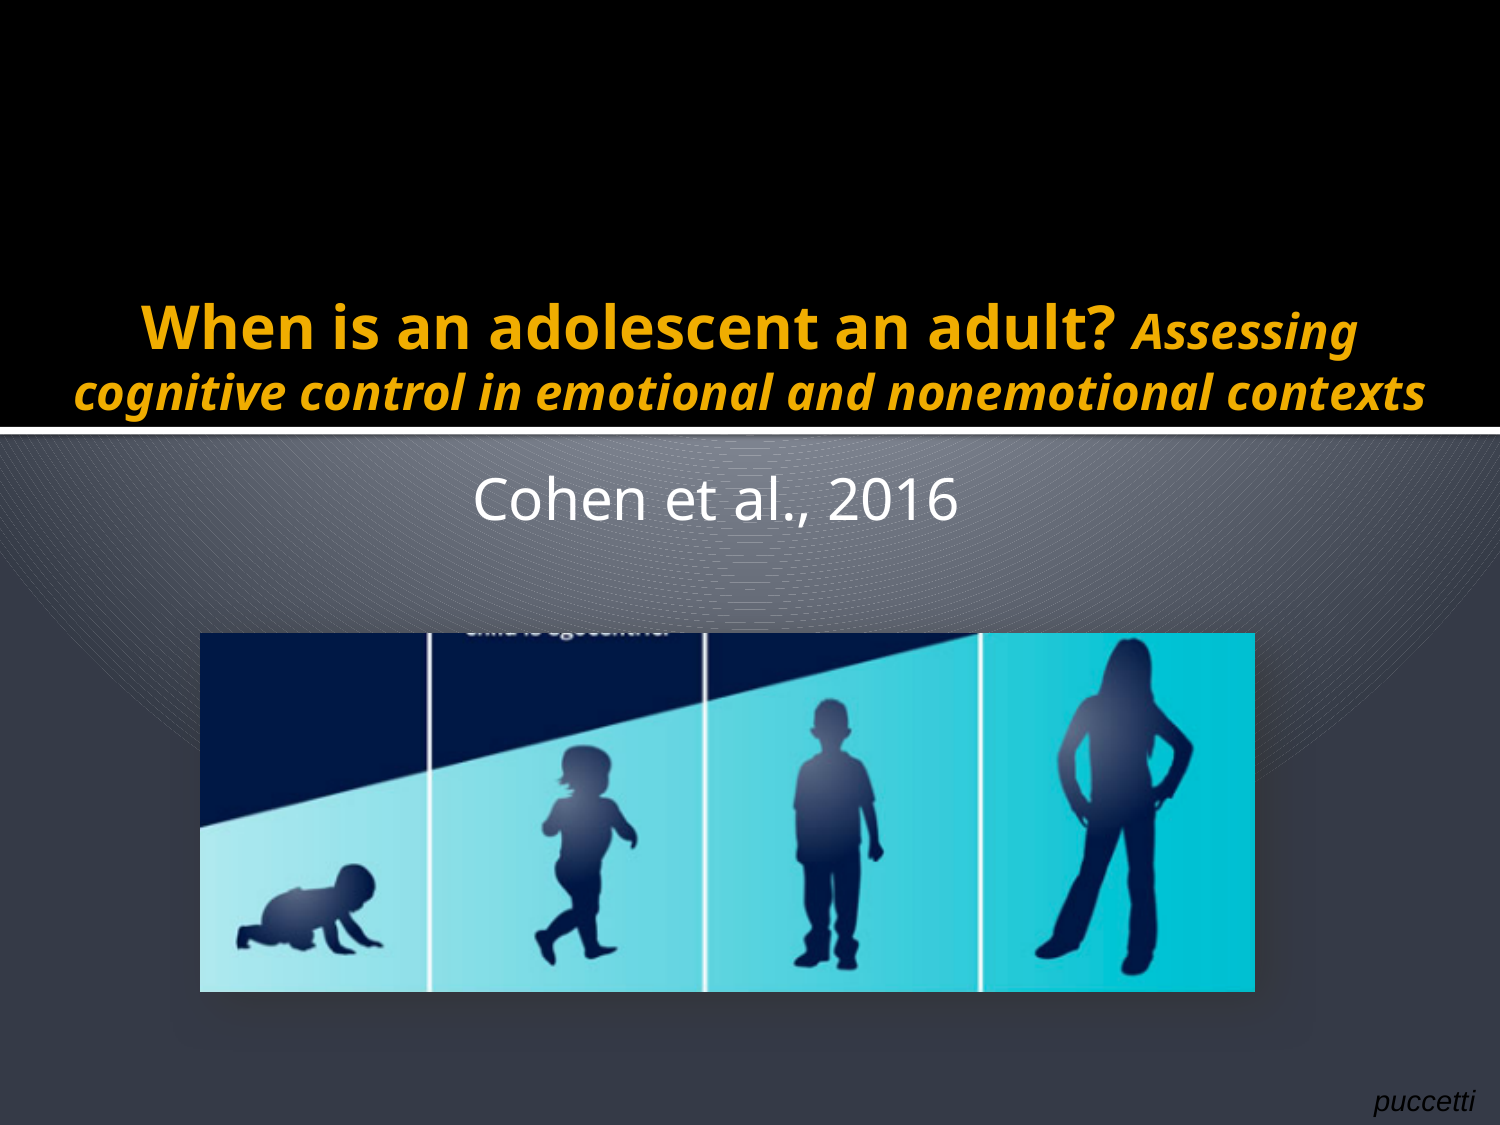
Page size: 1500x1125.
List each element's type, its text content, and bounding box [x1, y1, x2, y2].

list Cohen et al., 2016 [50, 462, 1366, 575]
text_box puccetti [1359, 1074, 1491, 1125]
title When is an adolescent an adult? Assessing cognitive control in emotional and nonemotional contexts [56, 224, 1444, 494]
picture [199, 633, 1255, 992]
